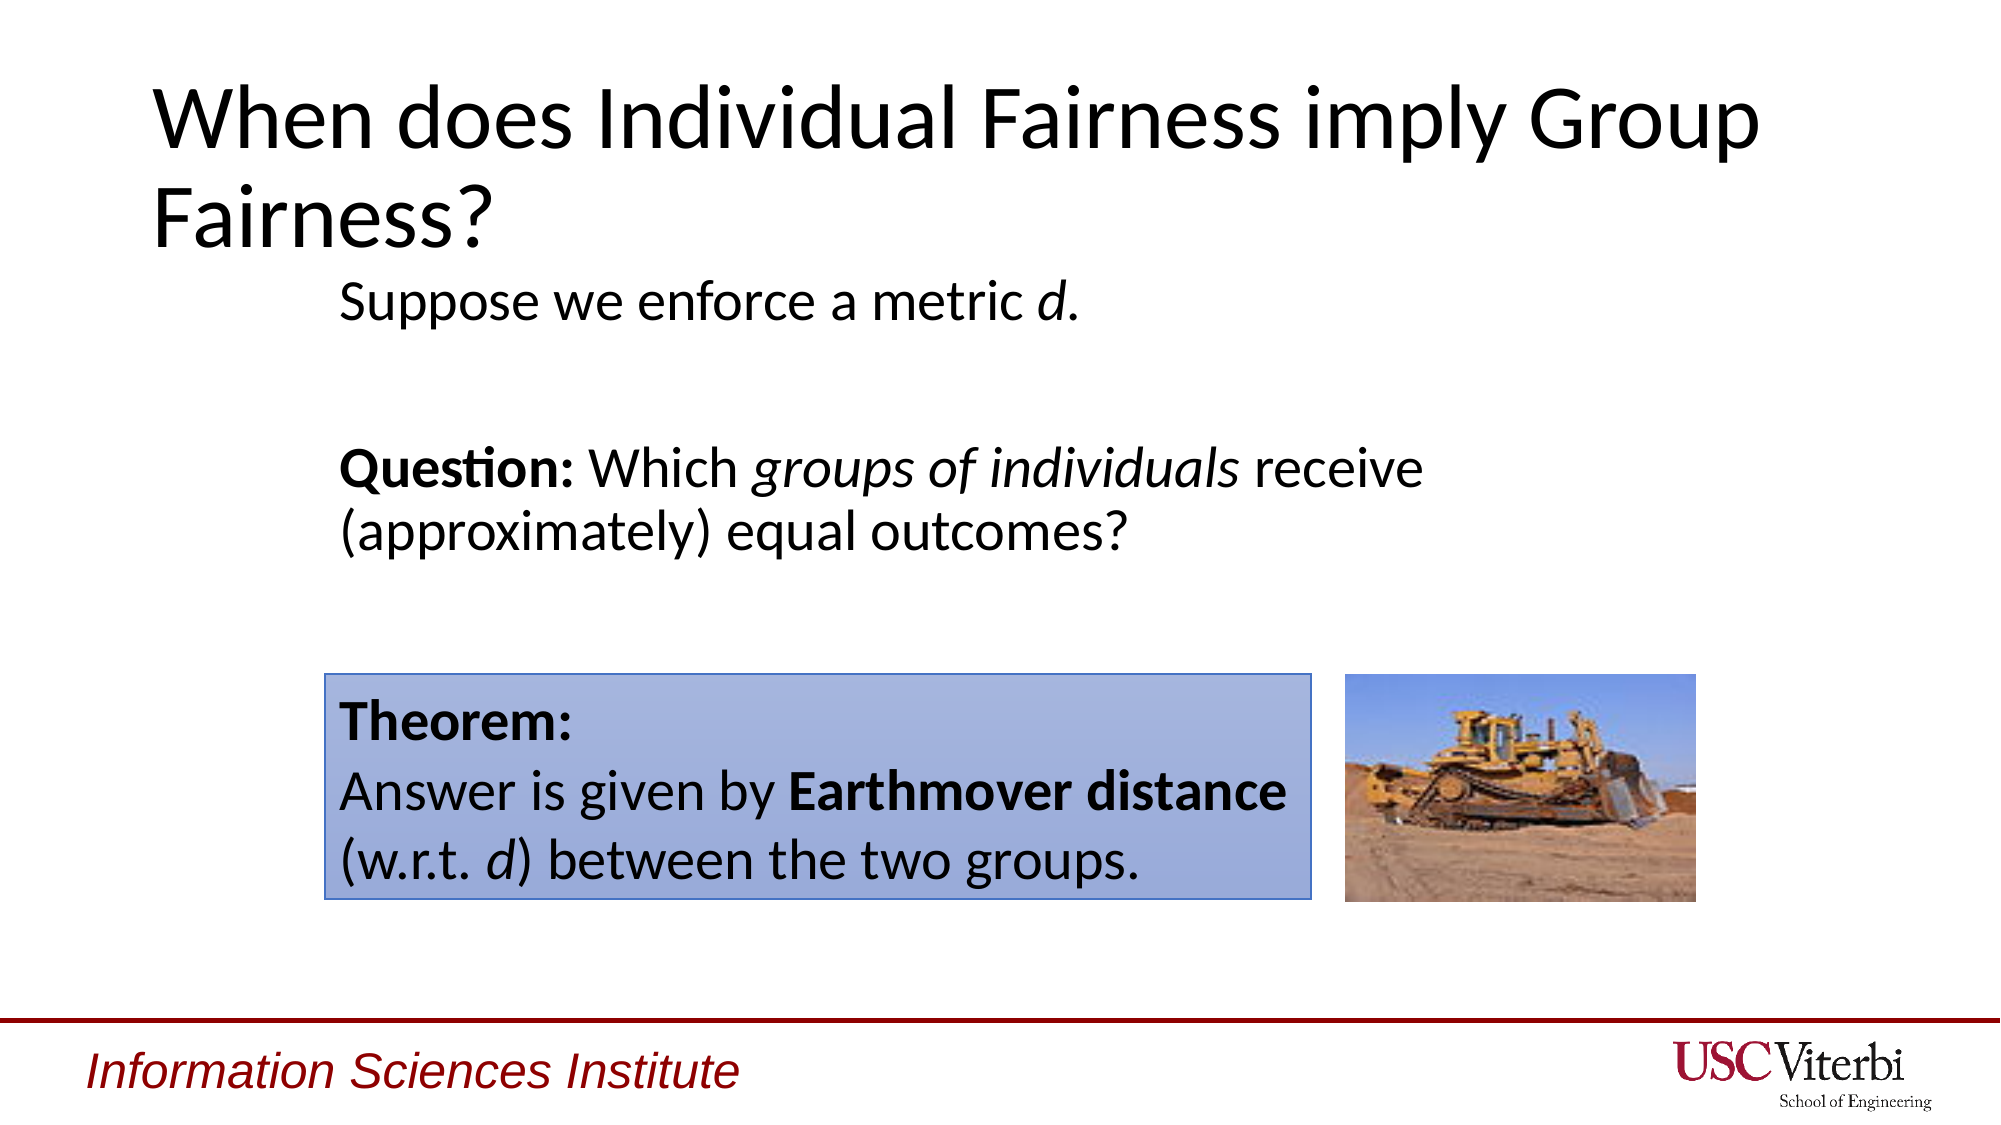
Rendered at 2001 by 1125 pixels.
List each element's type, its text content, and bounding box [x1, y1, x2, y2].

picture [1641, 1027, 1964, 1118]
list Suppose we enforce a metric d. Question: Which groups of individuals receive (approximately) equal outcomes? [324, 262, 1675, 673]
title When does Individual Fairness imply Group Fairness? [137, 59, 1863, 278]
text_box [324, 673, 1696, 902]
